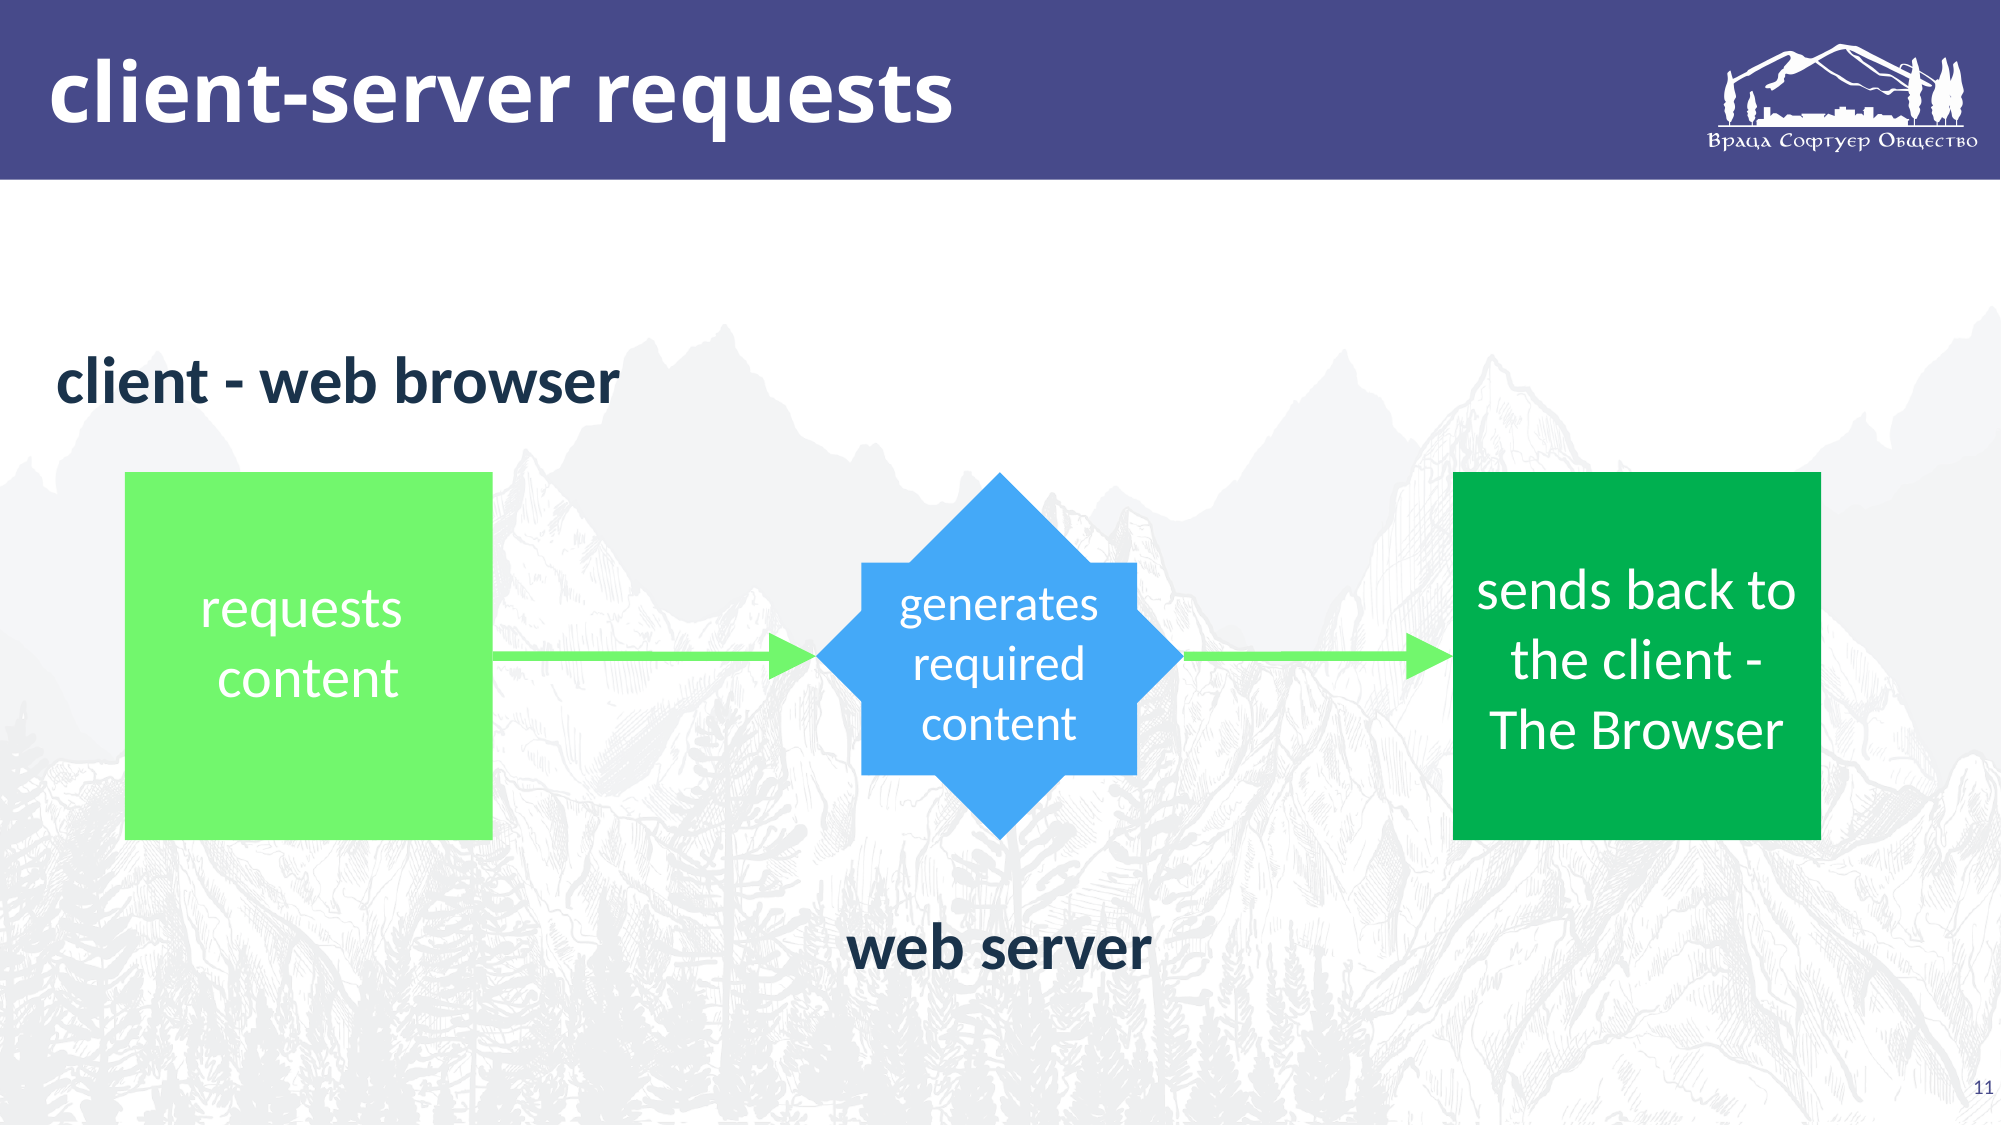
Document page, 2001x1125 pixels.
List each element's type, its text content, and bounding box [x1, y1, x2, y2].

text_box requests content [124, 472, 493, 841]
title client-server requests [31, 16, 1591, 162]
text_box sends back to the client - The Browser [1453, 472, 1822, 841]
slide_number 11 [1929, 1070, 2000, 1103]
text_box client - web browser [20, 329, 658, 426]
picture [1703, 19, 1981, 165]
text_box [815, 471, 1185, 841]
text_box web server [542, 895, 1458, 992]
